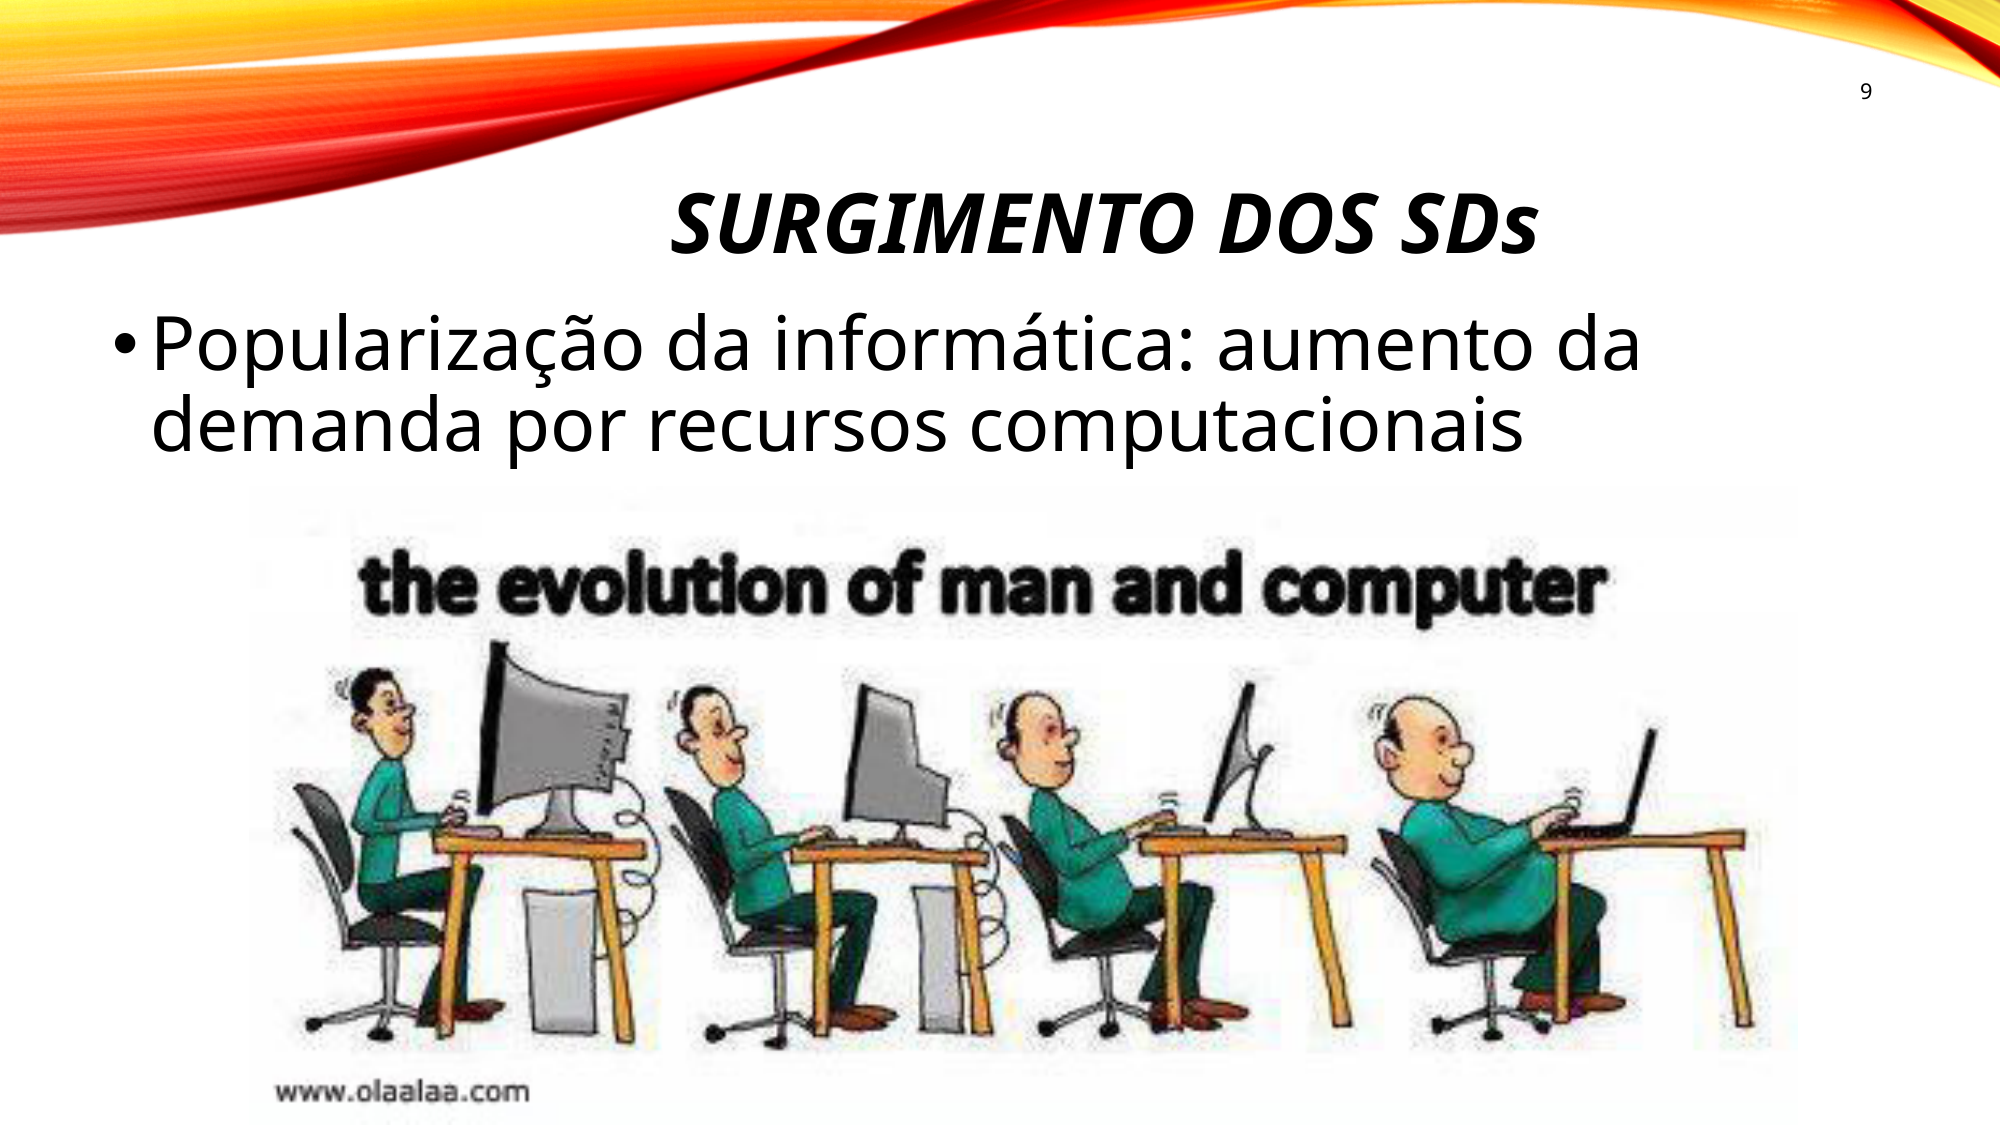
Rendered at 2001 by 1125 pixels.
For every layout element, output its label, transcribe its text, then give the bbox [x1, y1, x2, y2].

title Surgimento dos sds [323, 102, 1888, 298]
list Popularização da informática: aumento da demanda por recursos computacionais [97, 298, 1948, 919]
picture [0, 0, 2000, 237]
picture [248, 485, 1799, 1125]
slide_number 9 [1437, 62, 1888, 123]
